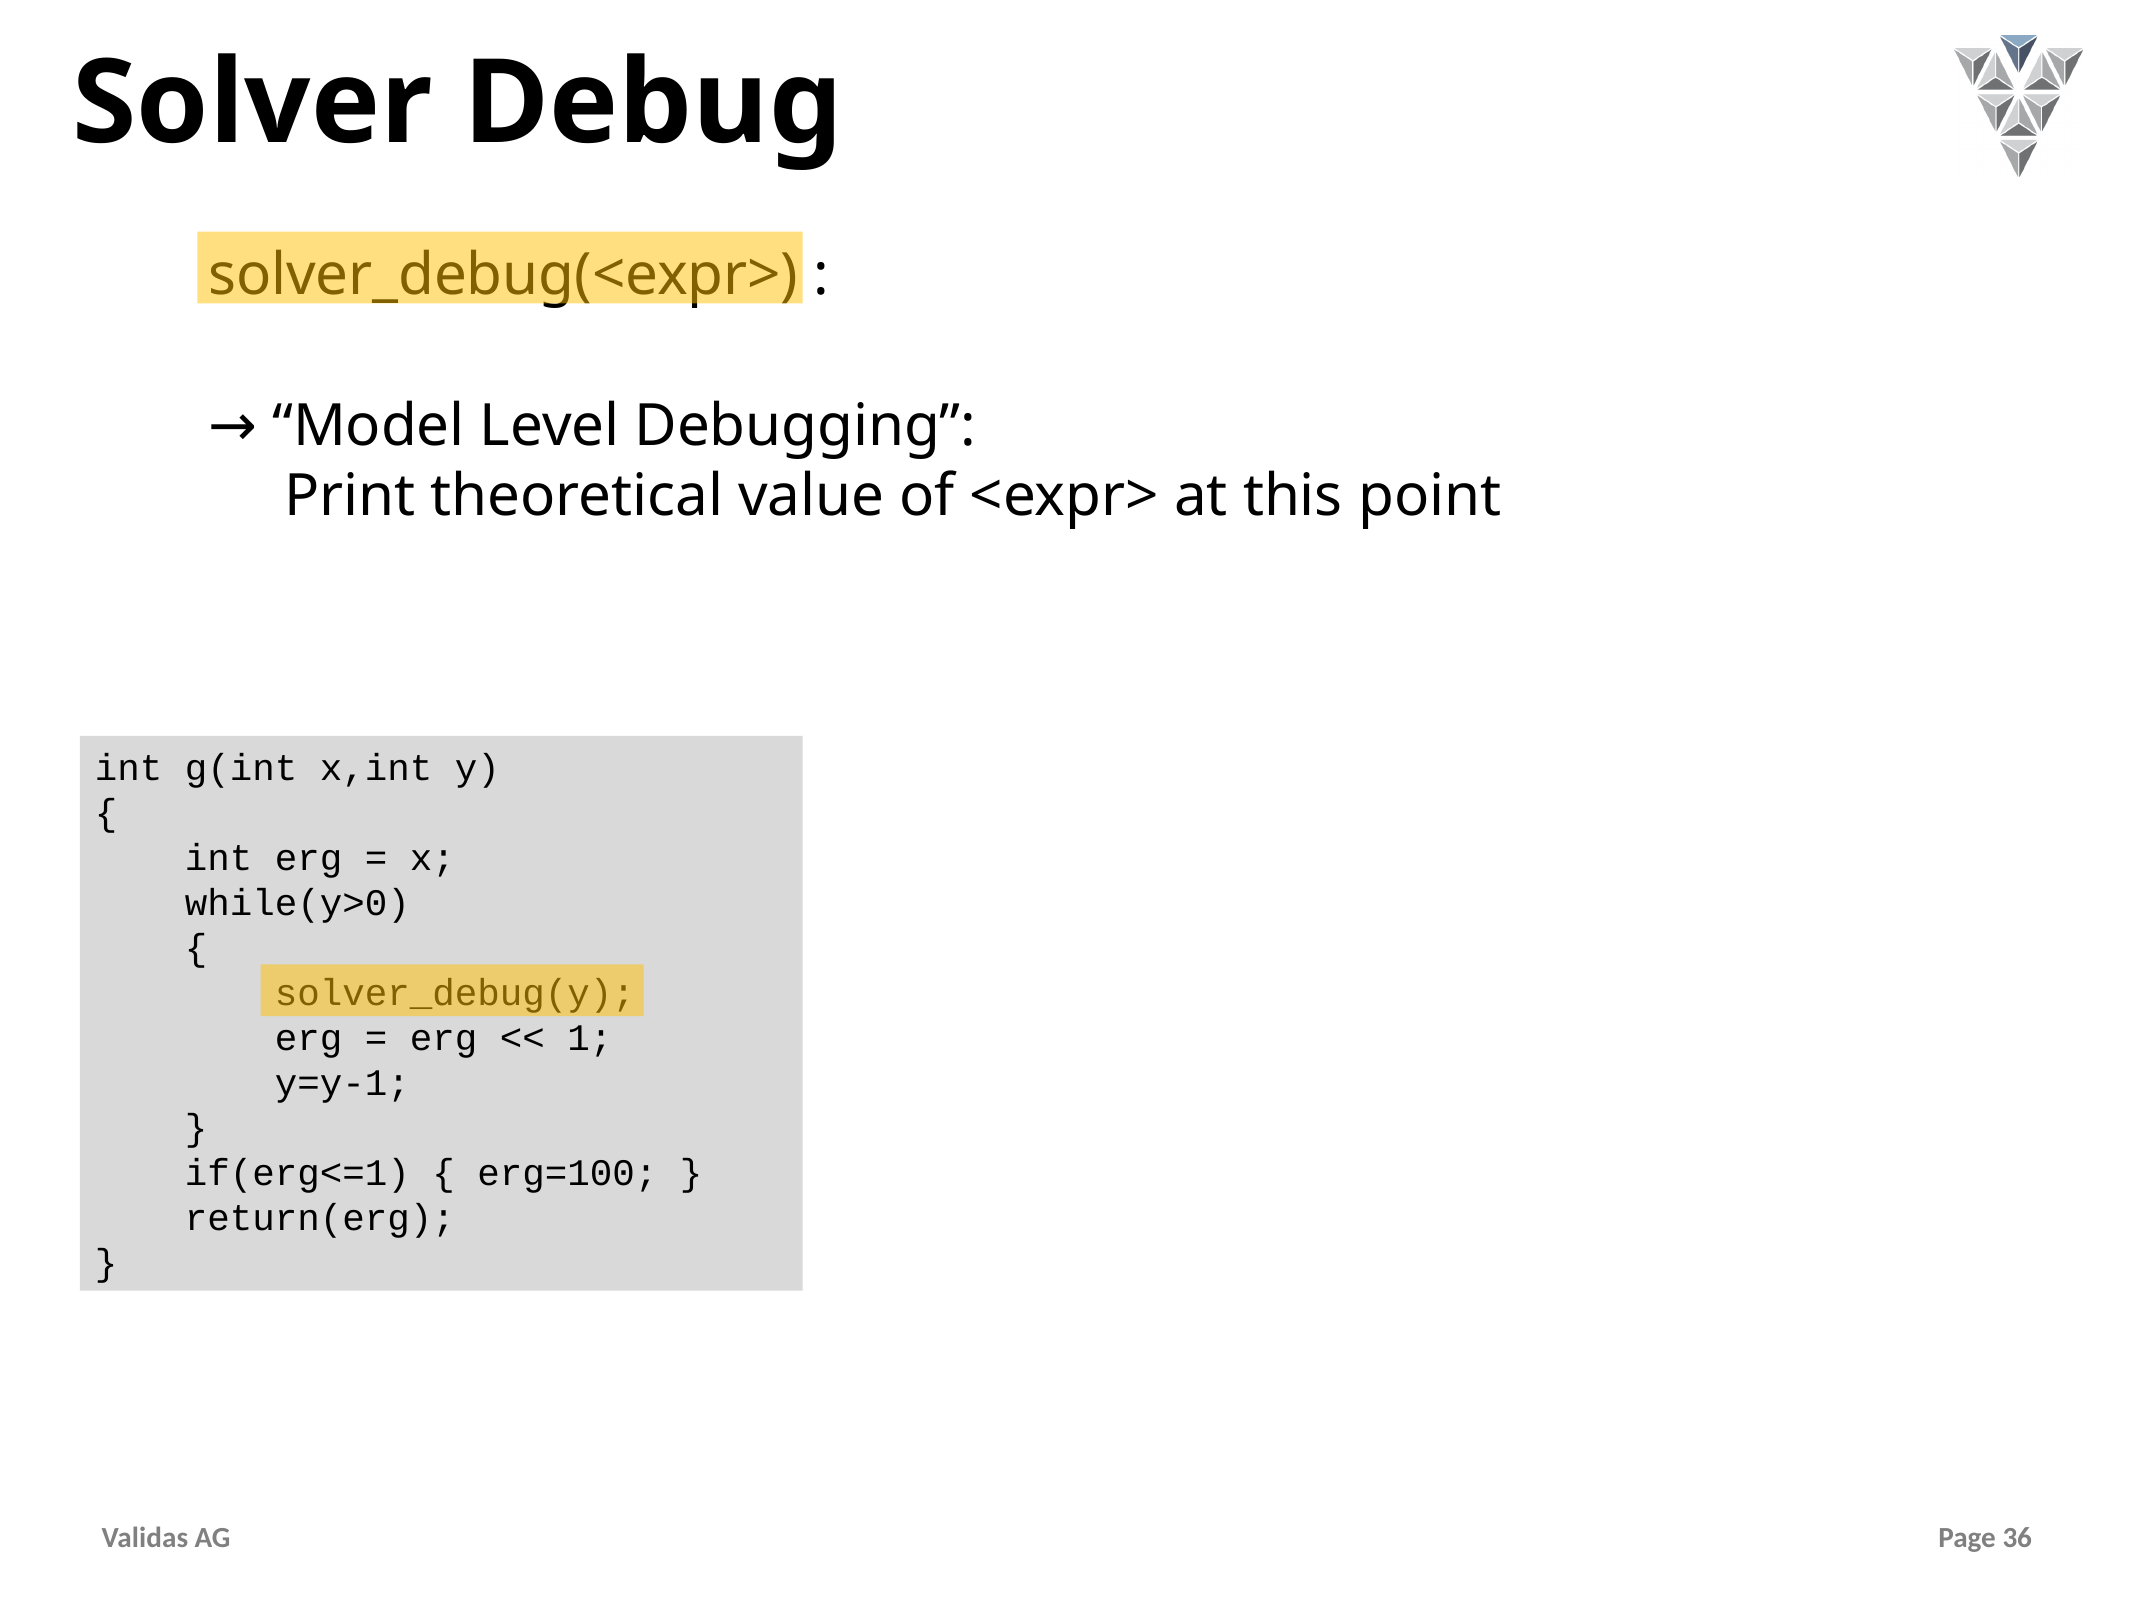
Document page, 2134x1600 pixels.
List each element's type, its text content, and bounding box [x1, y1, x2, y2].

text_box [195, 230, 805, 306]
title Solver Debug [72, 15, 1835, 170]
text_box [259, 962, 646, 1018]
text_box int g(int x,int y) { int erg = x; while(y>0) { solver_debug(y); erg = erg << 1; y=y-1; } if(erg<=1) { erg=100; } return(erg); } [79, 735, 803, 1291]
list solver_debug(<expr>) : → “Model Level Debugging”: Print theoretical value of <expr> at this point [80, 225, 2054, 1423]
picture [1954, 35, 2083, 177]
